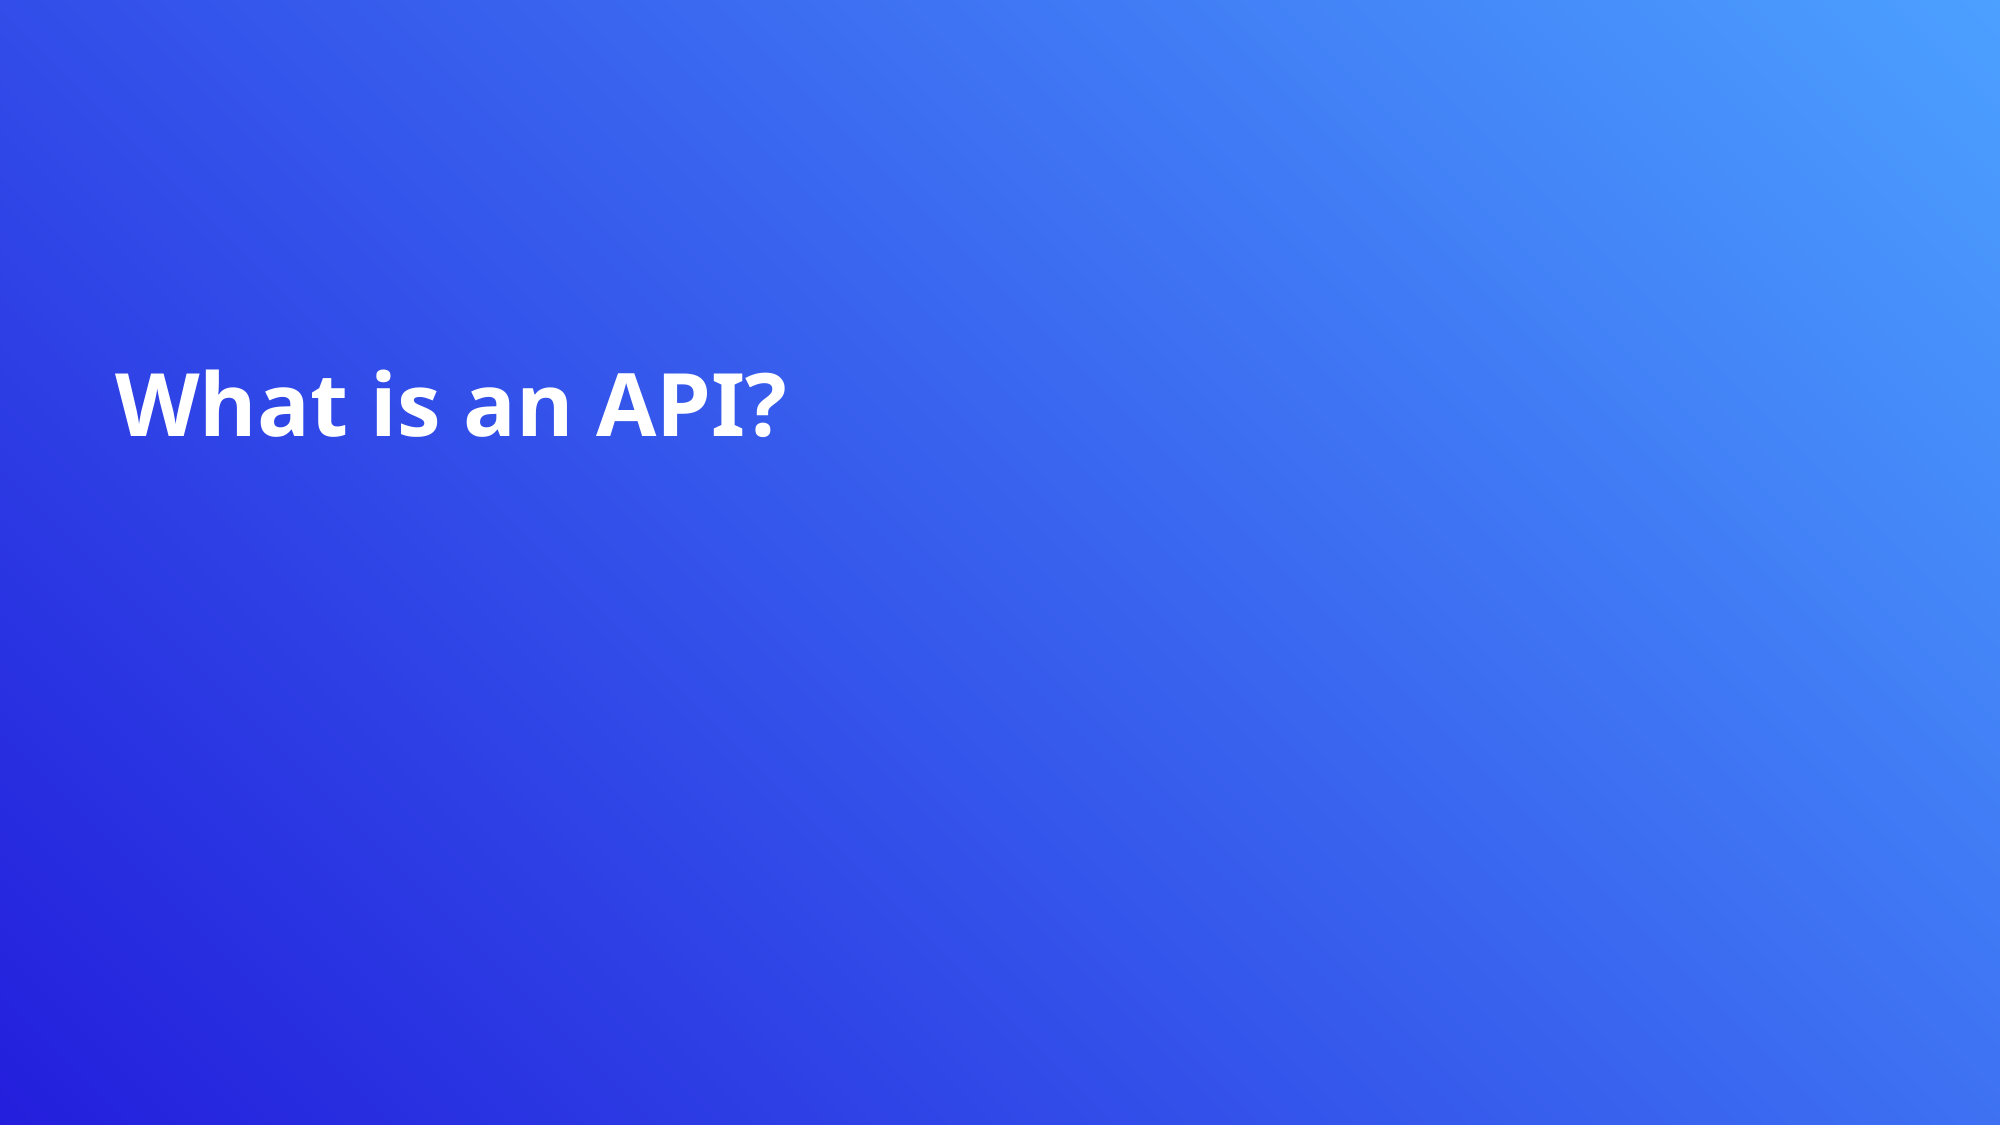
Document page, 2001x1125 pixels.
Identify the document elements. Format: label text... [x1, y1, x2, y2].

title What is an API? [100, 353, 1426, 579]
